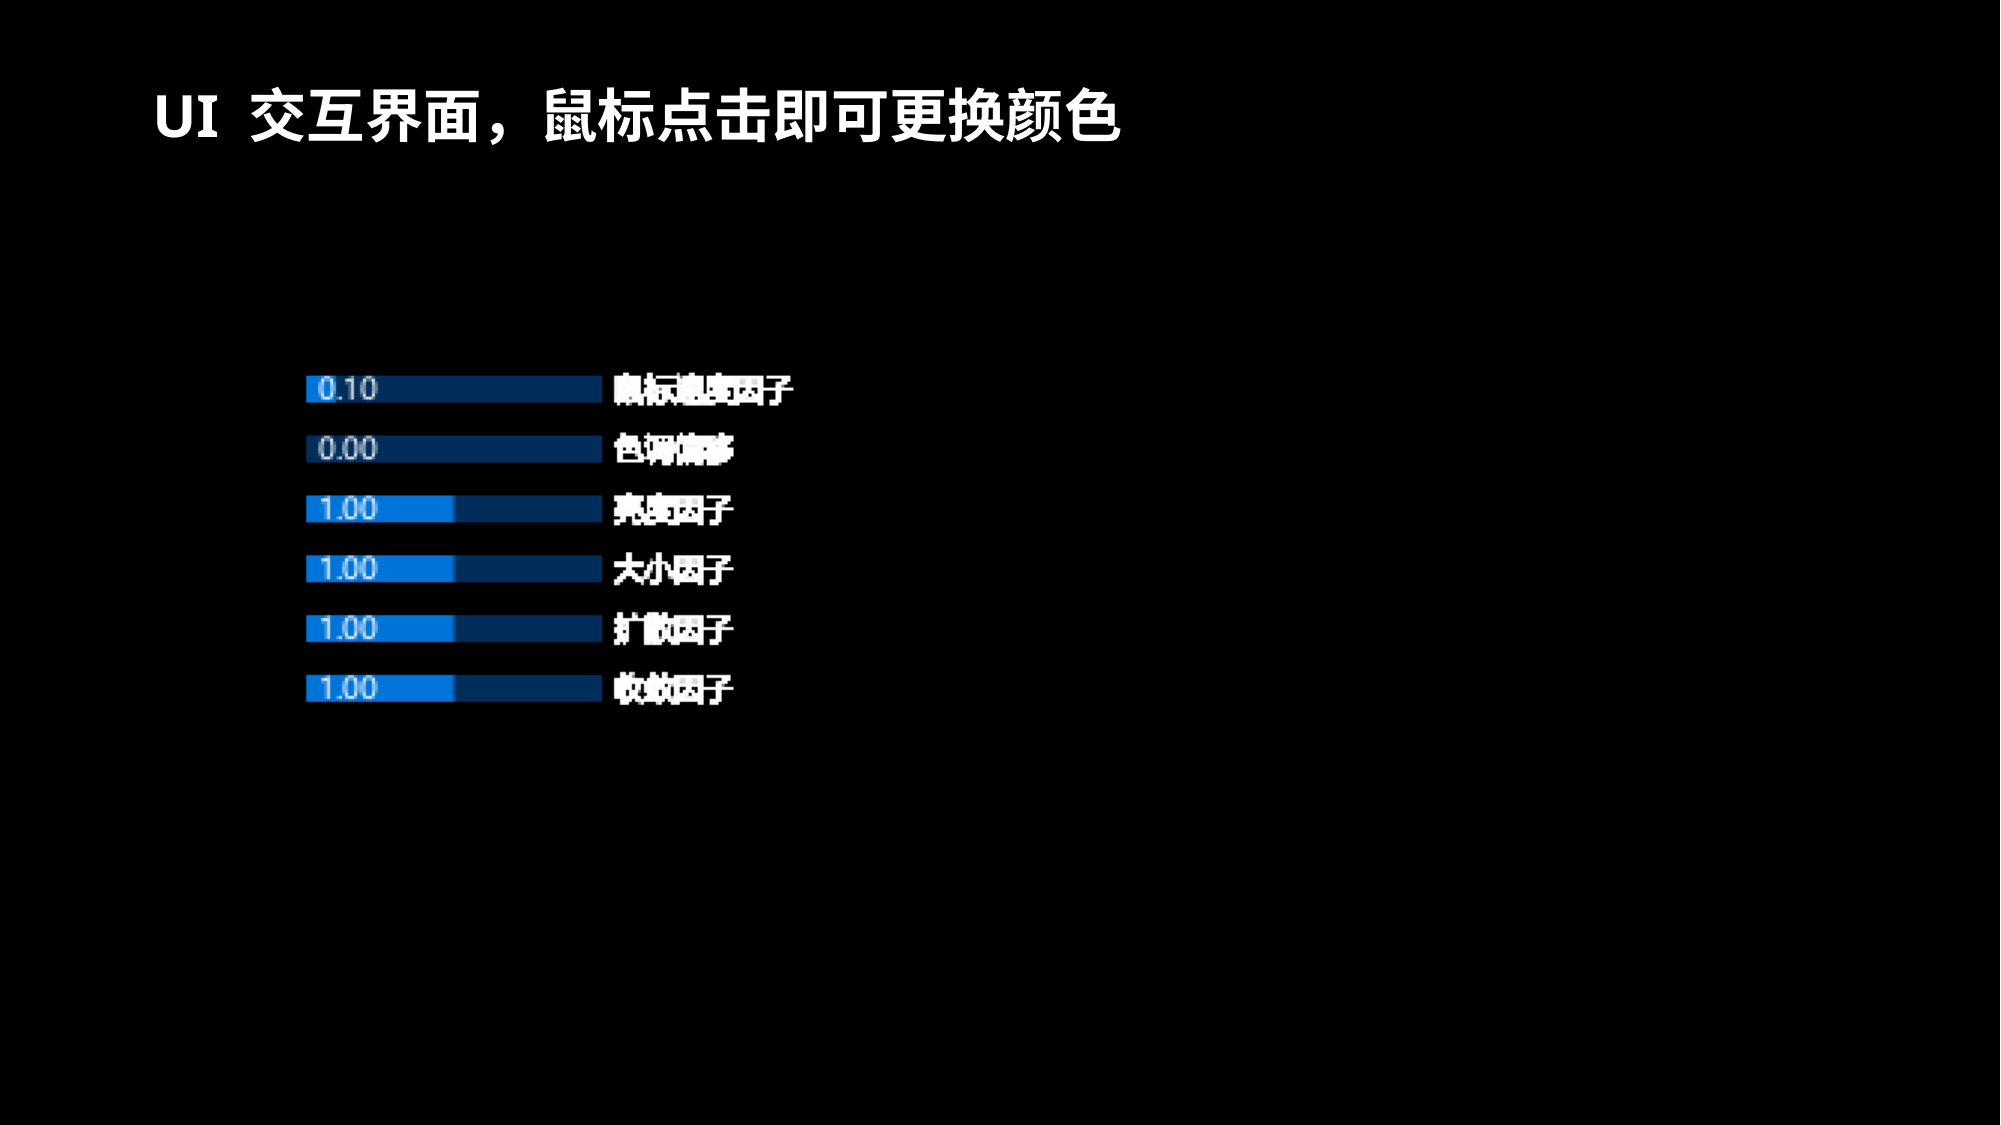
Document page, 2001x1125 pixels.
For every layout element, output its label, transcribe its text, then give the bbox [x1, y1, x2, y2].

picture [287, 349, 1644, 754]
title UI 交互界面，鼠标点击即可更换颜色 [137, 59, 1863, 177]
